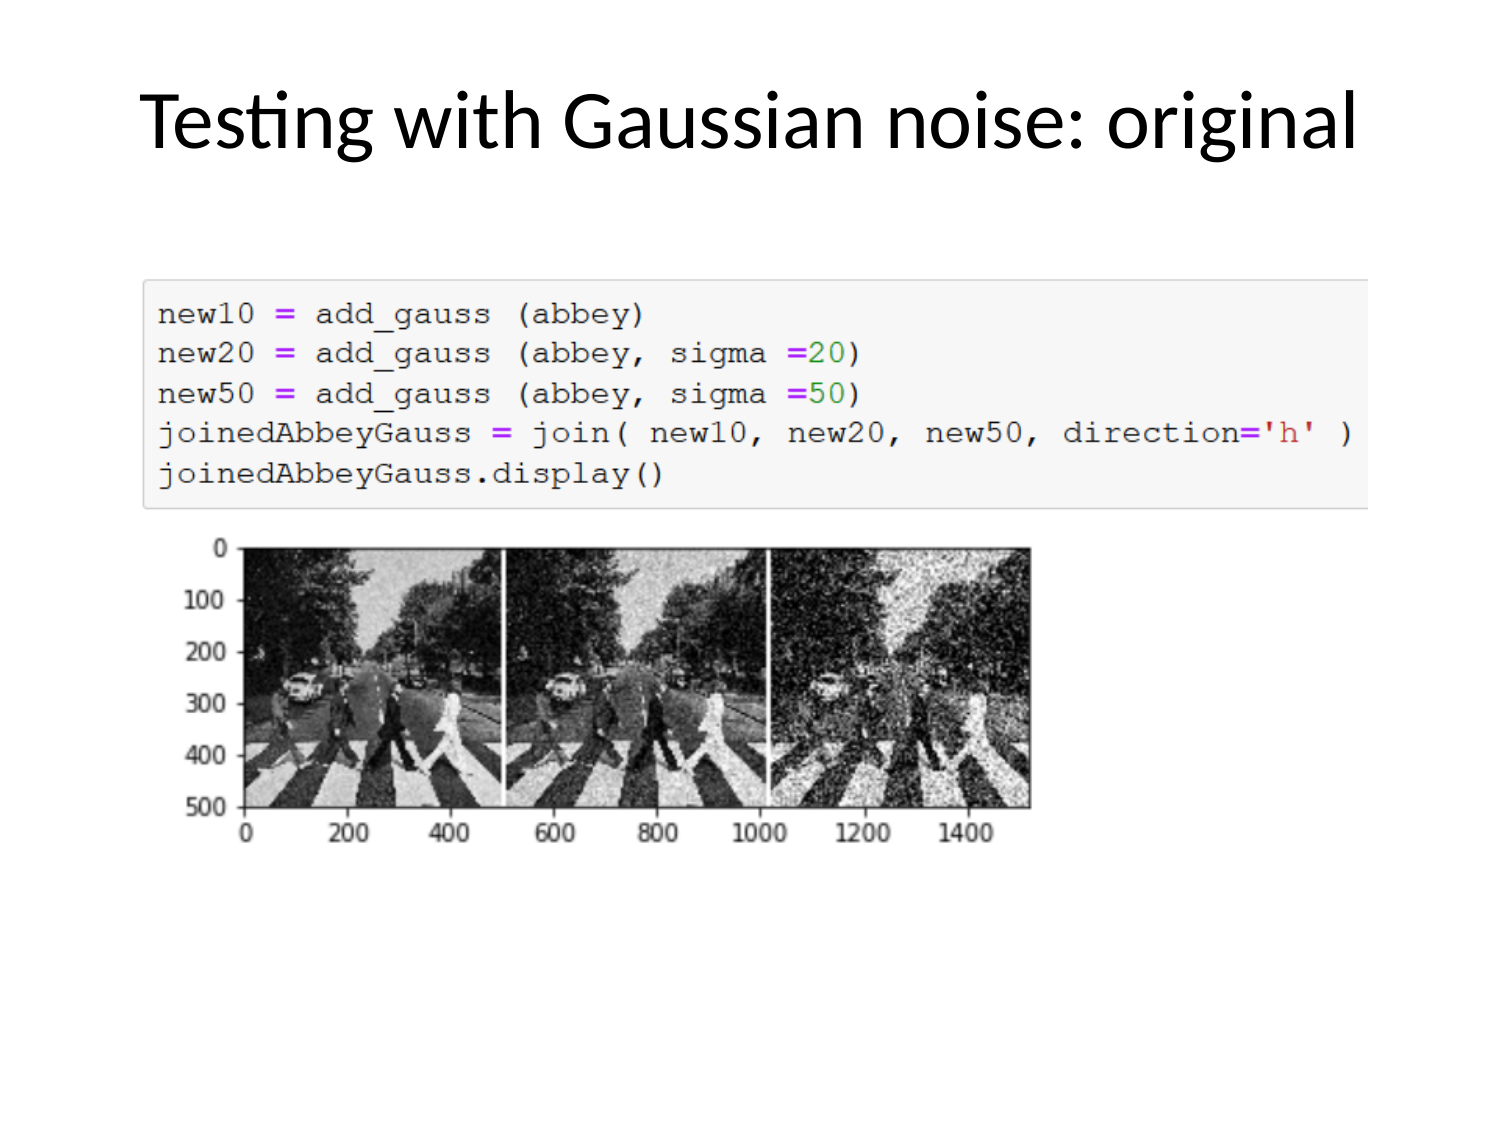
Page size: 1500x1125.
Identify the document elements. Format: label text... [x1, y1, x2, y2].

picture [131, 267, 1369, 858]
title Testing with Gaussian noise: original [75, 45, 1425, 185]
list [75, 262, 1459, 1012]
